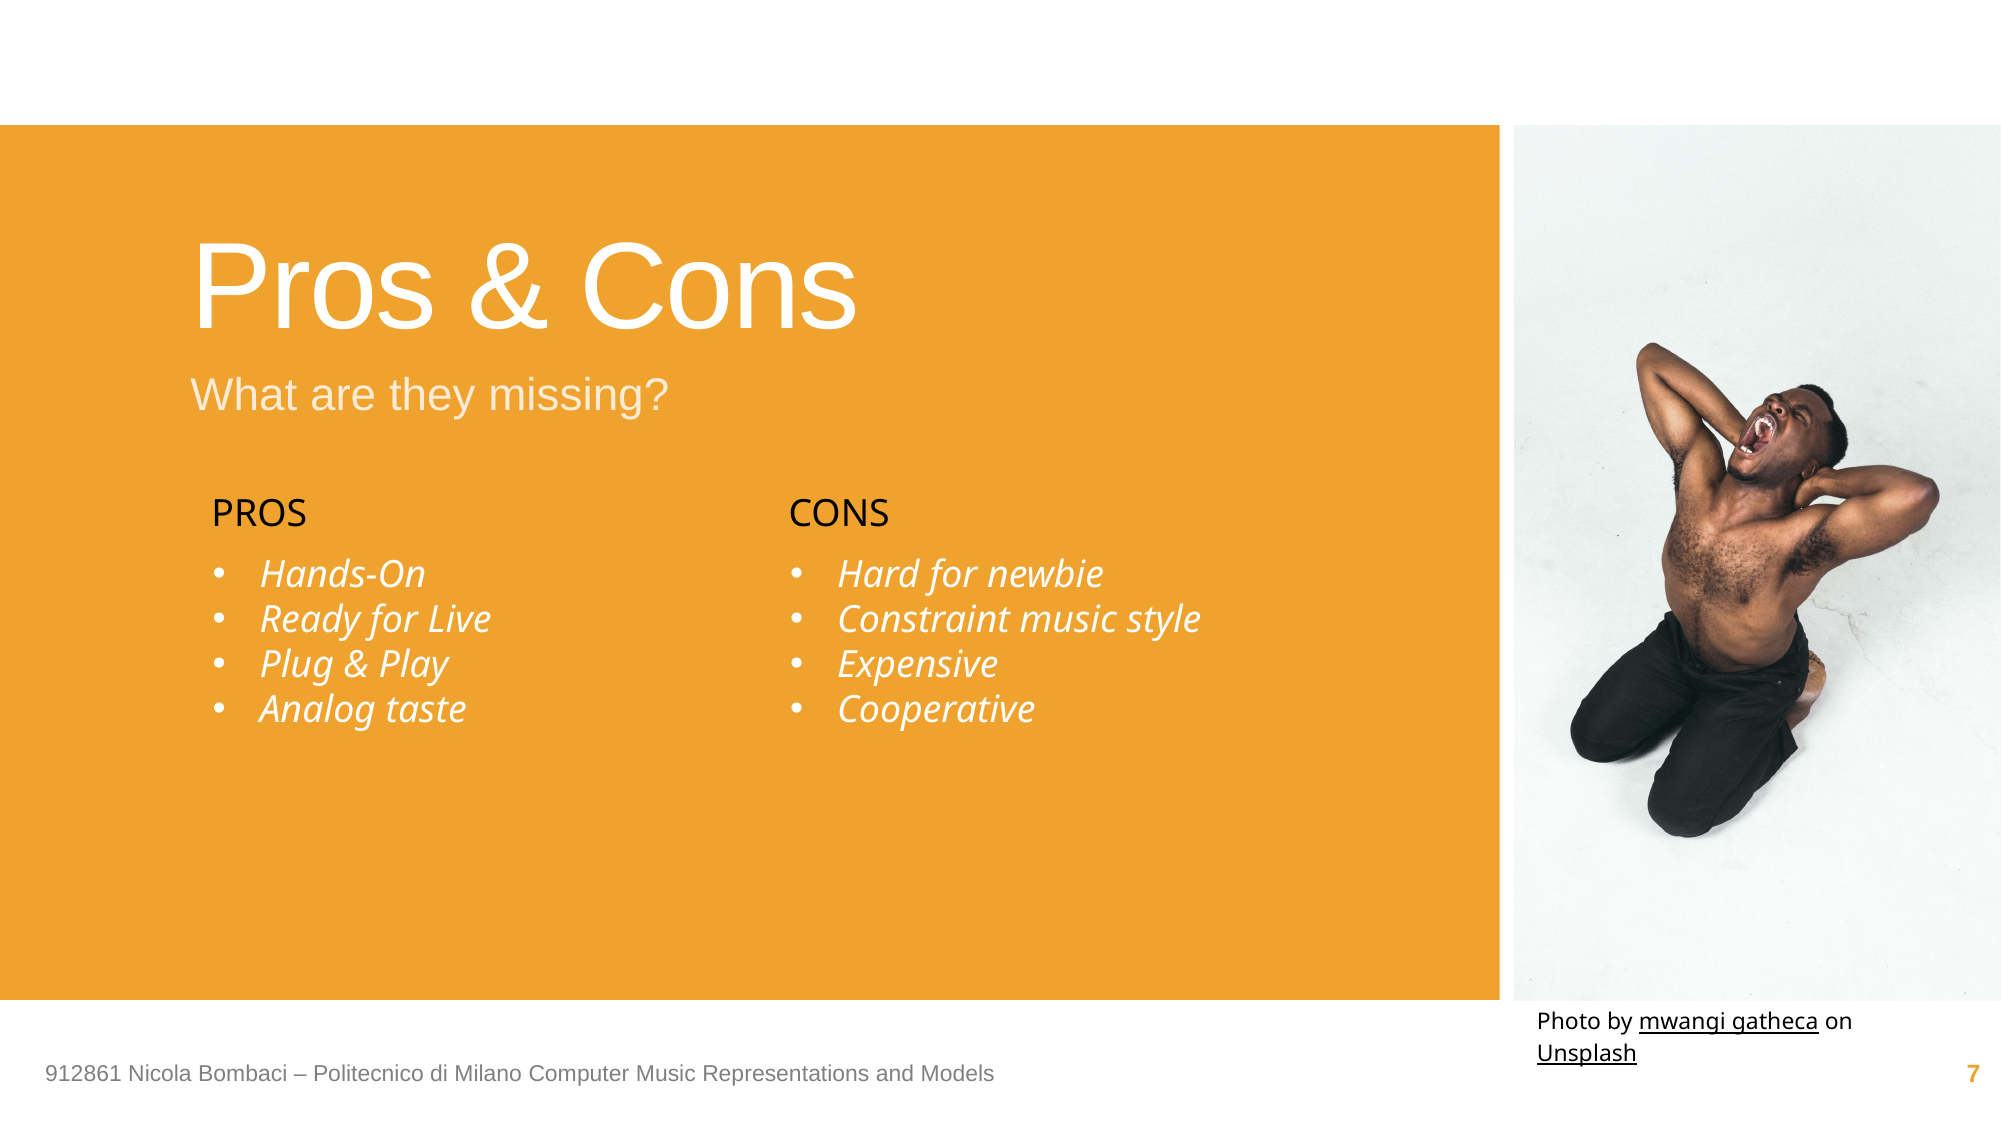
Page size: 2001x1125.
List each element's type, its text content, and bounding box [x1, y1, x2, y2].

footer 912861 Nicola Bombaci – Politecnico di Milano Computer Music Representations and Models [30, 1042, 1055, 1103]
picture [1513, 124, 2000, 1001]
text_box PROS [196, 481, 322, 542]
subtitle What are they missing? [175, 363, 1376, 513]
title Pros & Cons [175, 213, 1376, 363]
text_box Hands-On Ready for Live Plug & Play Analog taste [197, 542, 750, 783]
text_box Photo by mwangi gatheca on Unsplash [1522, 1001, 1950, 1077]
slide_number 7 [1744, 1042, 1996, 1103]
text_box CONS [773, 481, 905, 542]
text_box Hard for newbie Constraint music style Expensive Cooperative [775, 542, 1328, 738]
